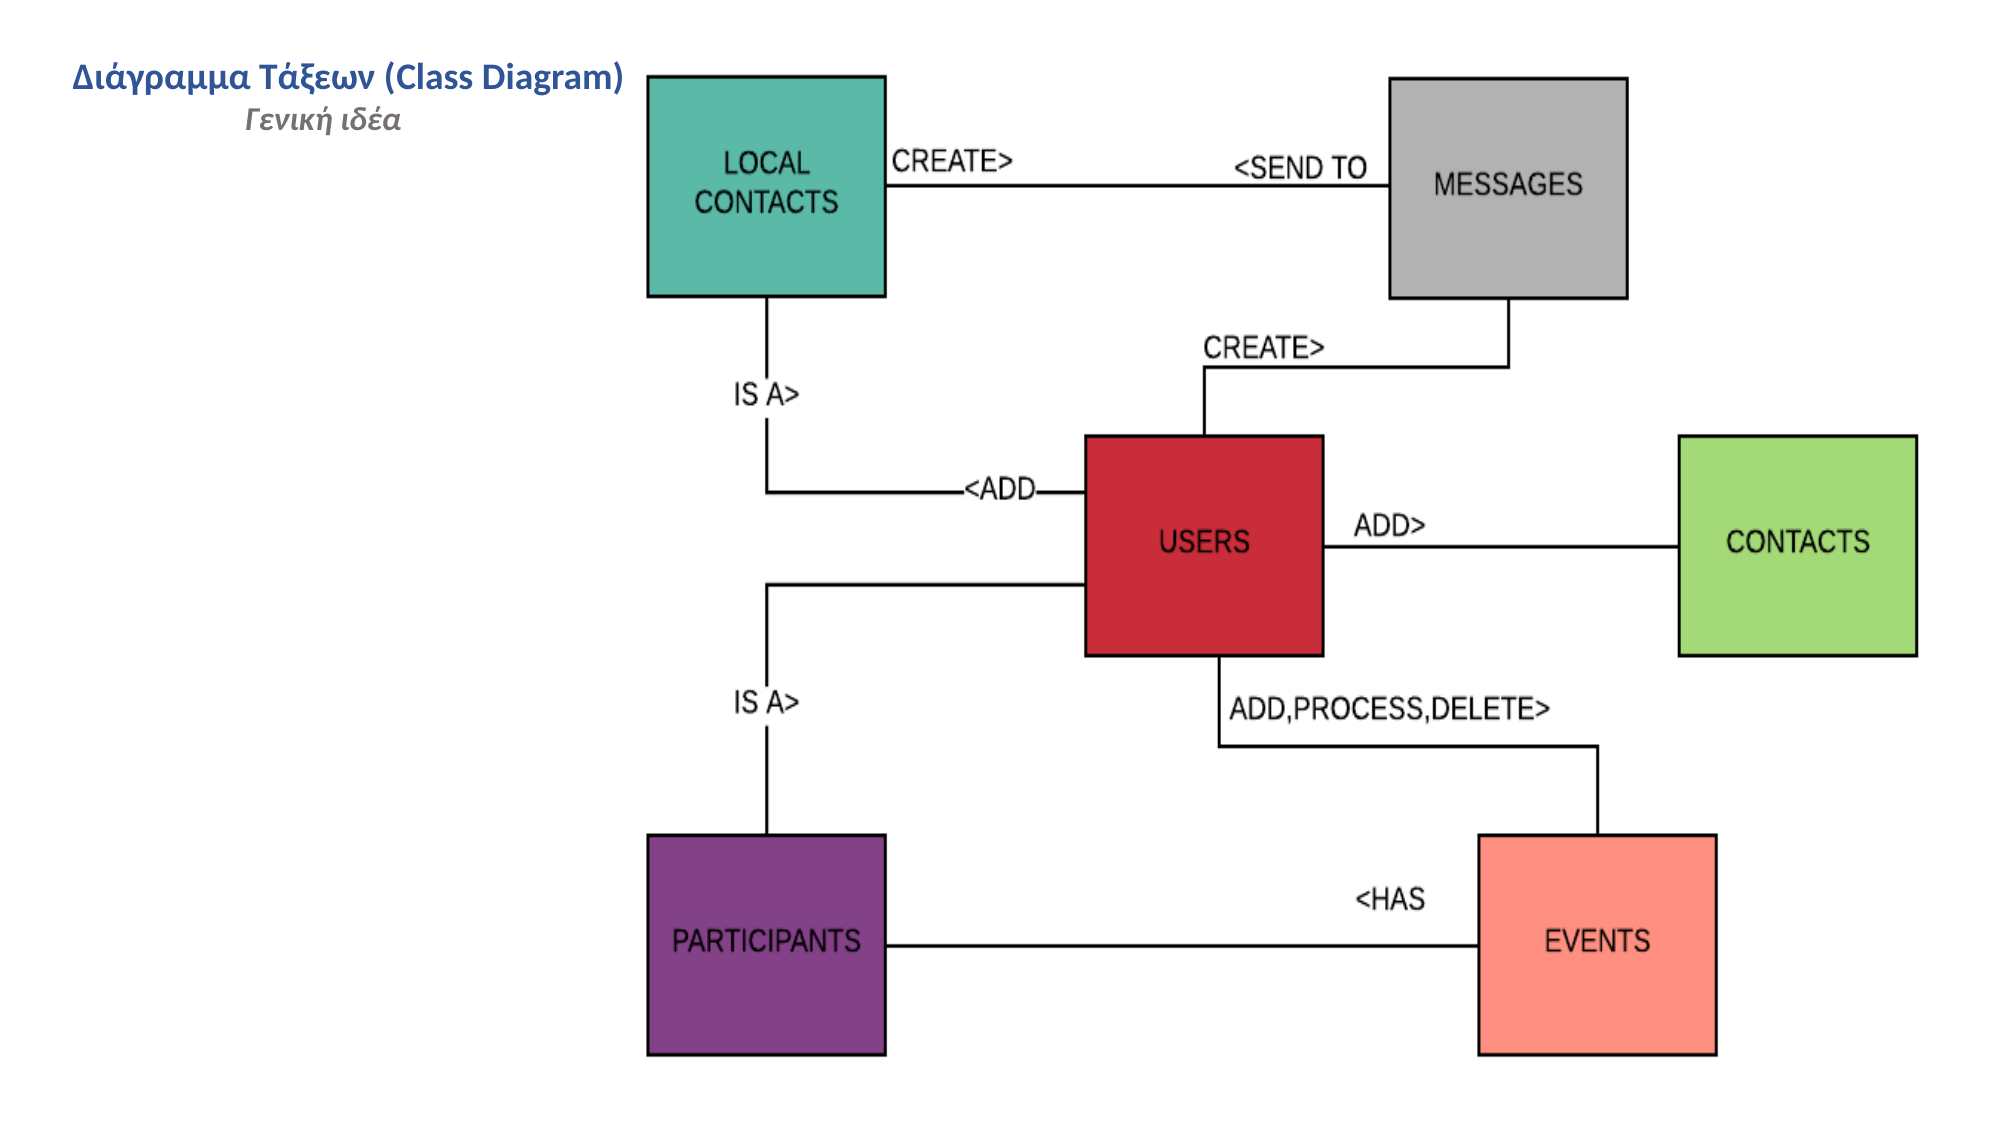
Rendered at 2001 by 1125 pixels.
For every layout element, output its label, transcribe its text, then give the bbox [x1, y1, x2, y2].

text_box Διάγραμμα Τάξεων (Class Diagram) Γενική ιδέα [57, 44, 574, 145]
picture [574, 42, 2000, 1125]
